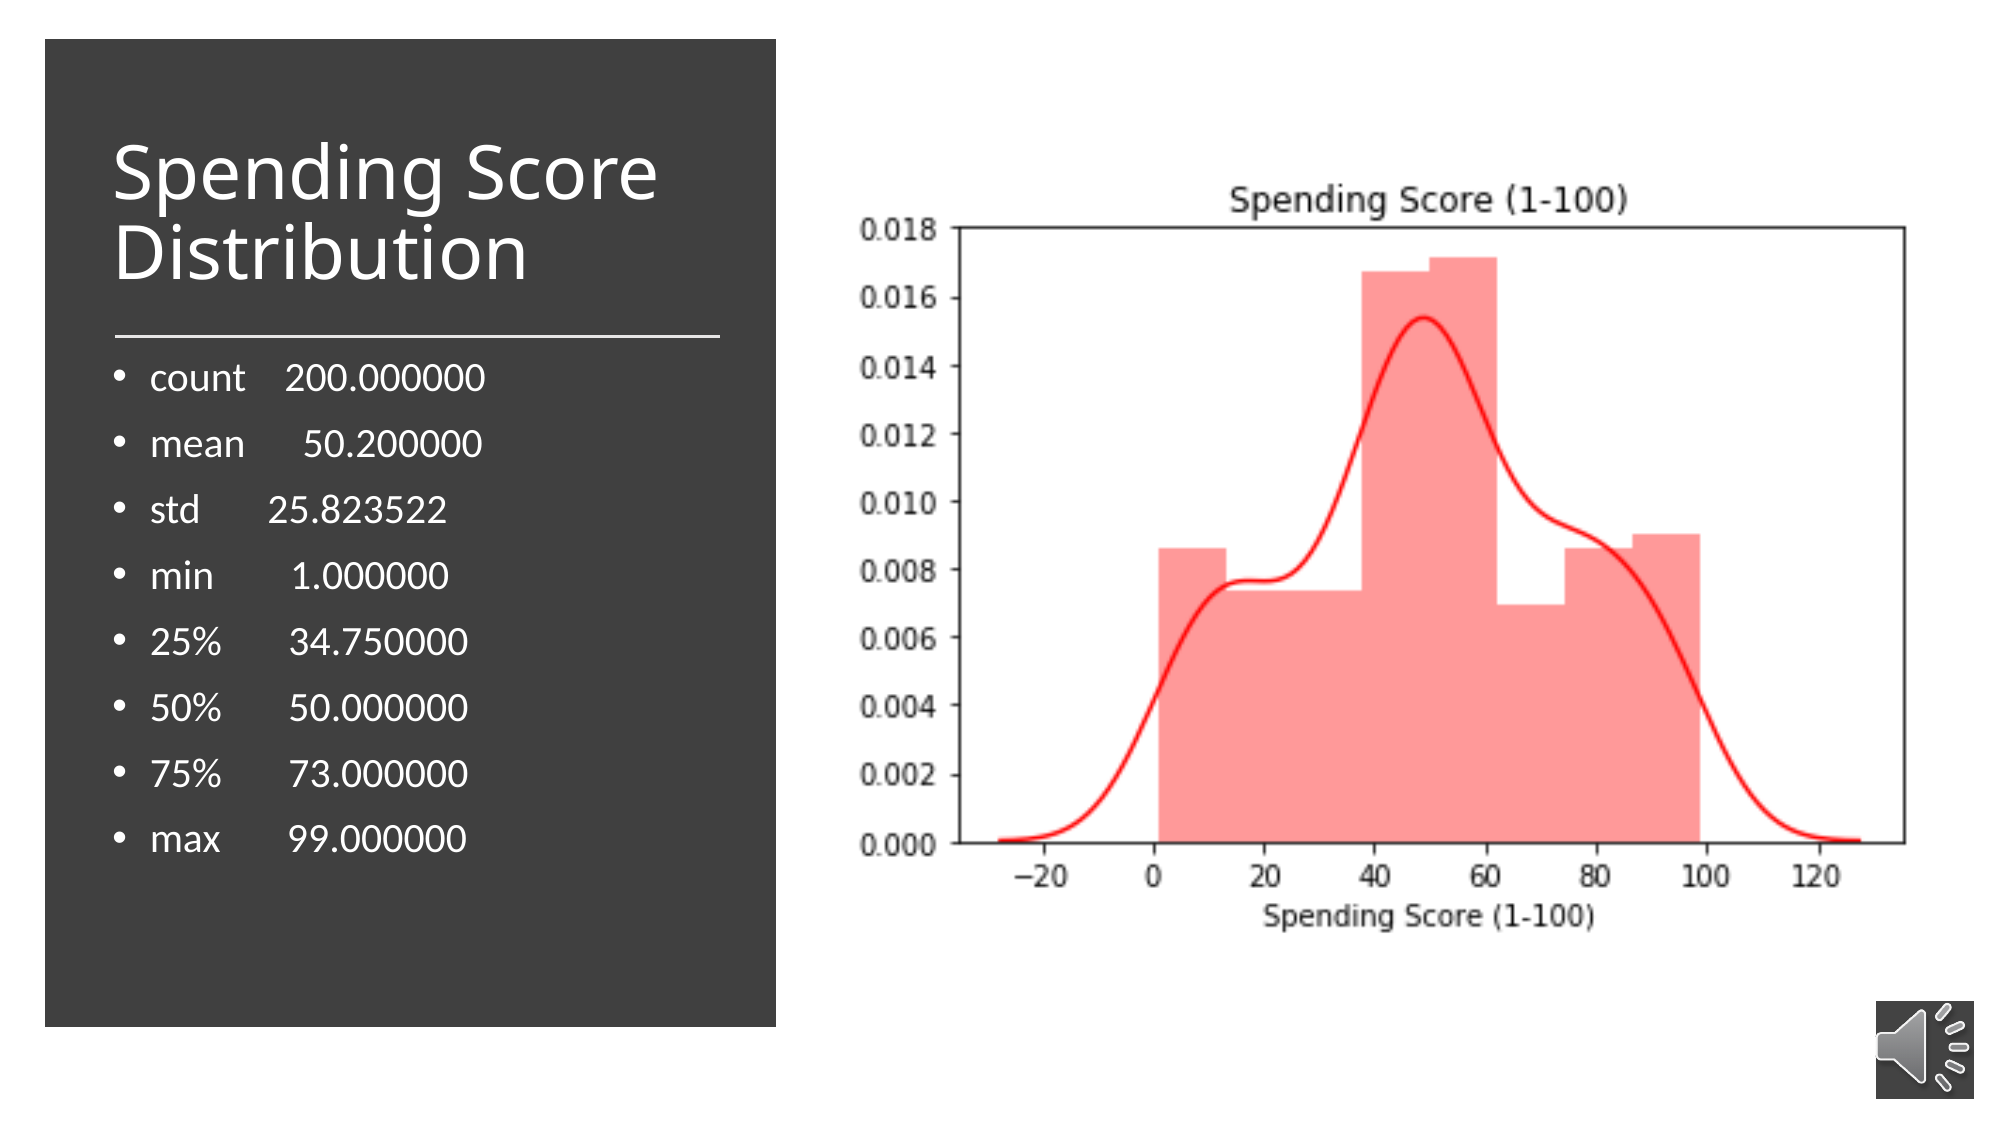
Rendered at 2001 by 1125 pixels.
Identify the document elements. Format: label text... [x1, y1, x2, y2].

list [838, 165, 1921, 934]
text_box [54, 49, 767, 1018]
list count 200.000000 mean 50.200000 std 25.823522 min 1.000000 25% 34.750000 50% 50.000000 75% 73.000000 max 99.000000 [97, 348, 725, 967]
picture [1874, 999, 1975, 1100]
title Spending Score Distribution [97, 105, 725, 326]
